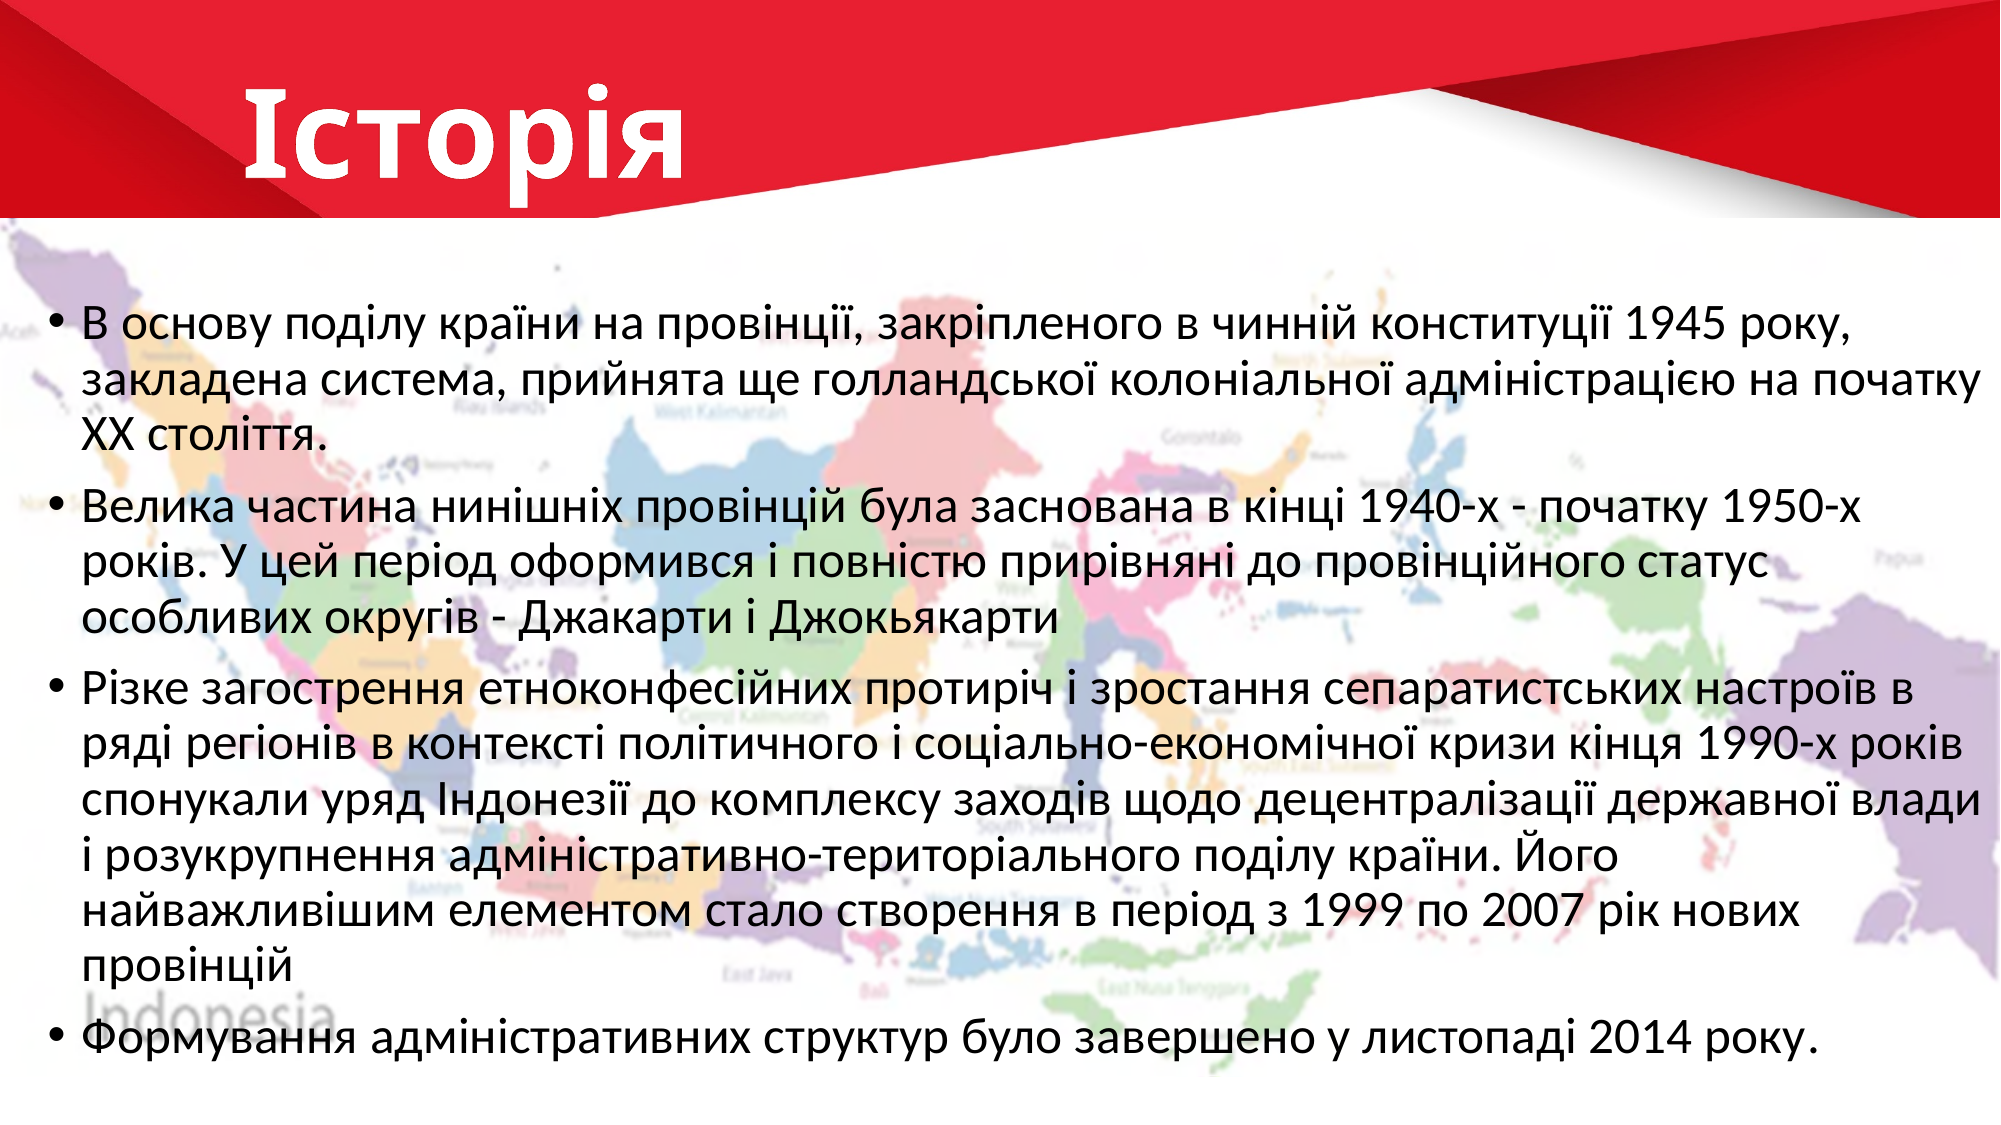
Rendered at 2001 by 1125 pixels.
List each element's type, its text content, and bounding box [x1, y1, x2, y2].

title Історія [226, 28, 1406, 218]
picture [0, 0, 2000, 1125]
